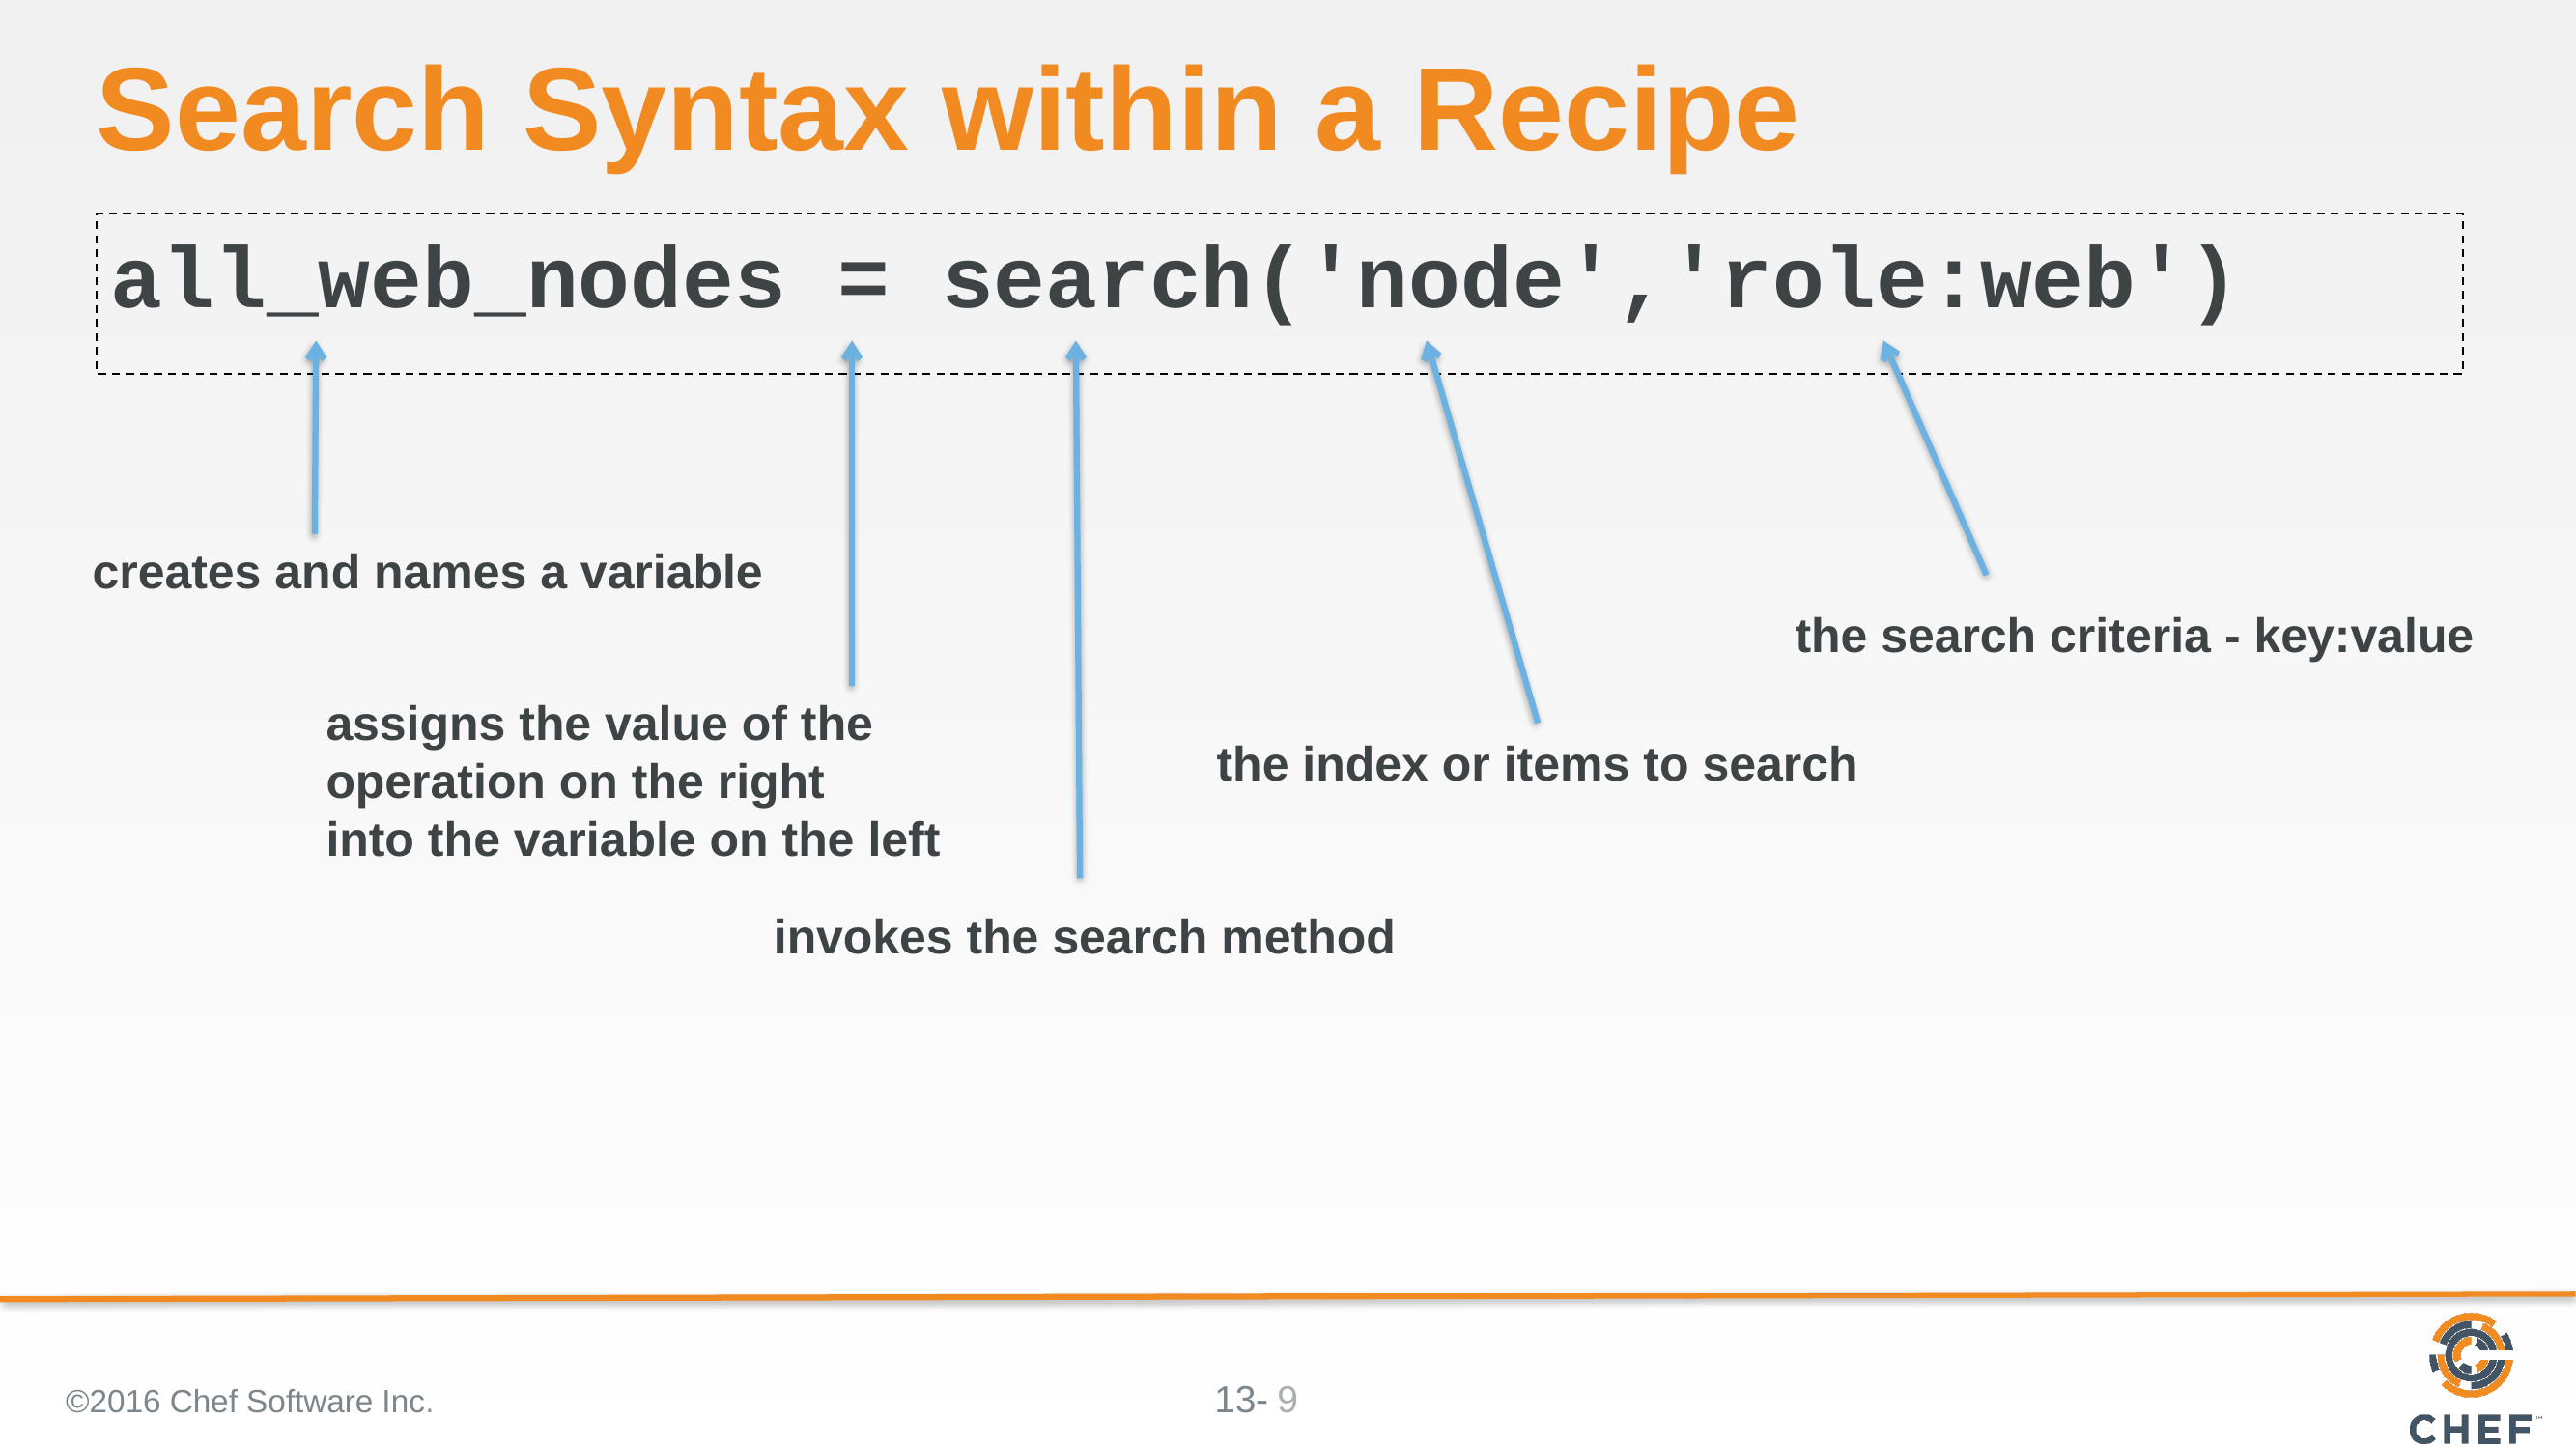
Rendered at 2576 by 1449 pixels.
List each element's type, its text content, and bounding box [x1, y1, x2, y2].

footer ©2016 Chef Software Inc. [51, 1359, 952, 1440]
slide_number 9 [998, 1359, 1578, 1437]
text_box assigns the value of the operation on the right into the variable on the left [311, 677, 994, 933]
text_box the search criteria - key:value [1780, 589, 2463, 735]
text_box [1426, 340, 1539, 724]
picture [2399, 1297, 2550, 1449]
list all_web_nodes = search('node','role:web') [96, 213, 2464, 375]
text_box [1882, 340, 1987, 576]
text_box invokes the search method [758, 891, 1441, 1037]
text_box the index or items to search [1202, 718, 1884, 864]
text_box creates and names a variable [77, 526, 760, 671]
title Search Syntax within a Recipe [96, 48, 2463, 180]
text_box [1075, 340, 1081, 879]
